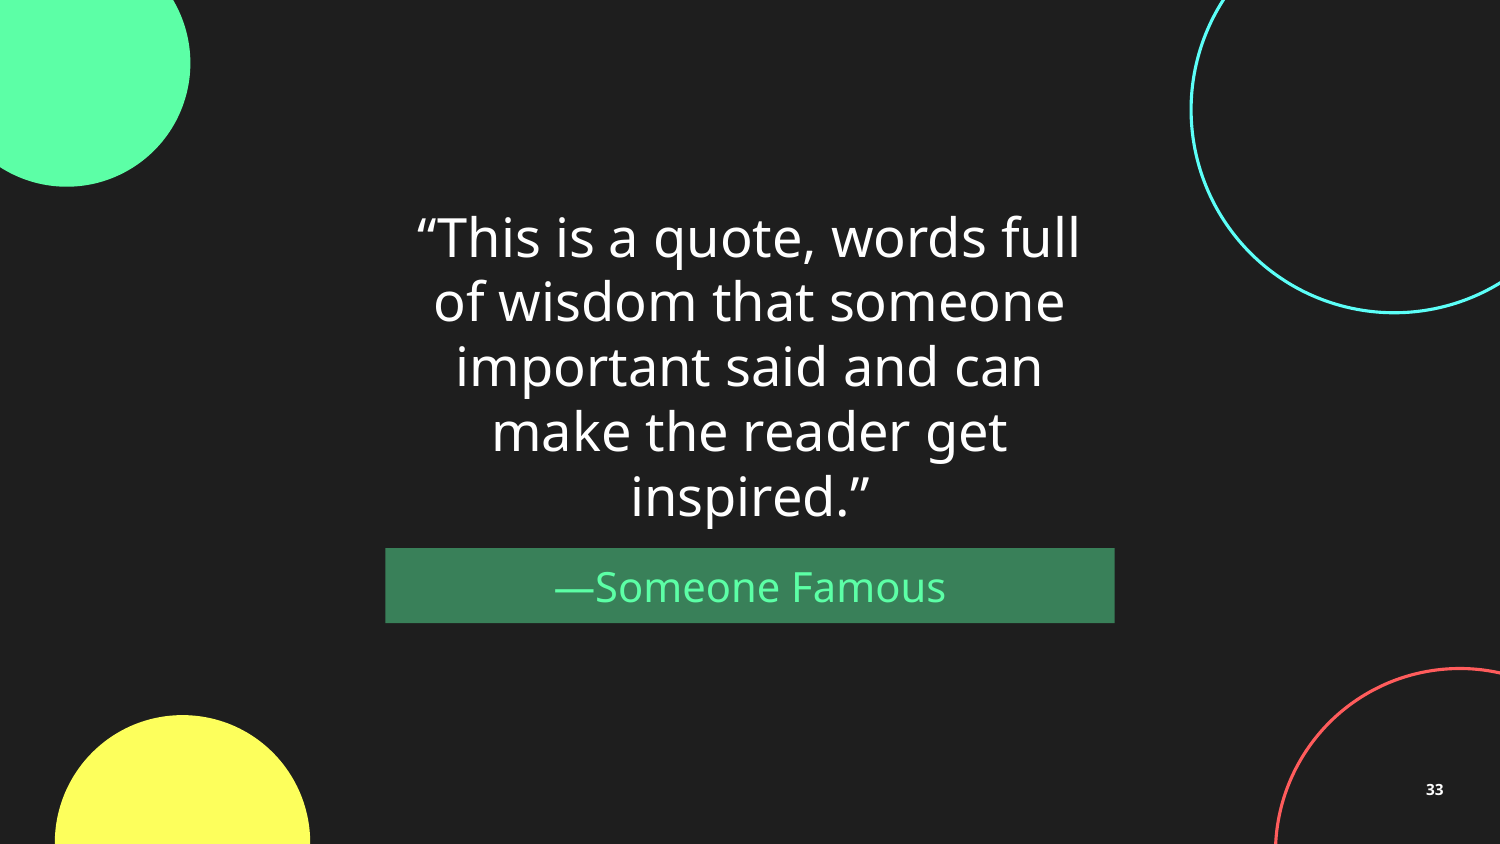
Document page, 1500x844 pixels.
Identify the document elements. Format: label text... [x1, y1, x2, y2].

title —Someone Famous [385, 548, 1115, 624]
subtitle “This is a quote, words full of wisdom that someone important said and can make the reader get inspired.” [385, 215, 1115, 515]
slide_number 33 [1389, 764, 1480, 816]
